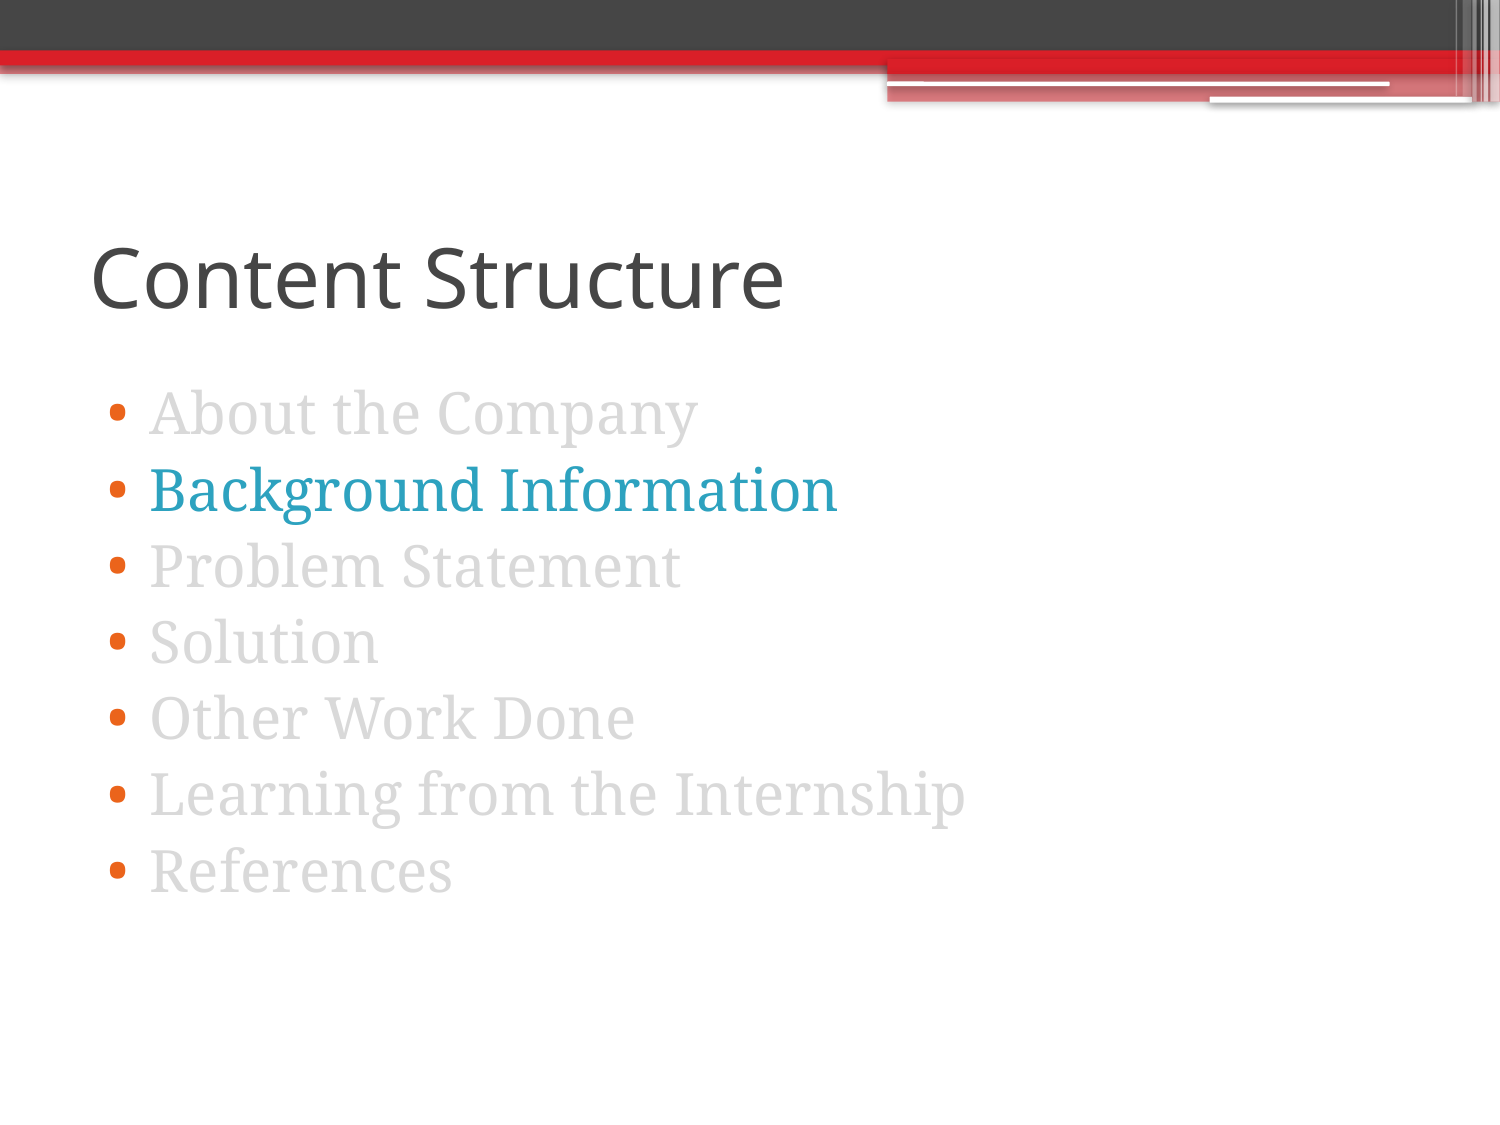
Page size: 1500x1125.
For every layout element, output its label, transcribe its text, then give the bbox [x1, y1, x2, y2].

list About the Company Background Information Problem Statement Solution Other Work Done Learning from the Internship References [75, 368, 1425, 1079]
title Content Structure [75, 187, 1425, 363]
